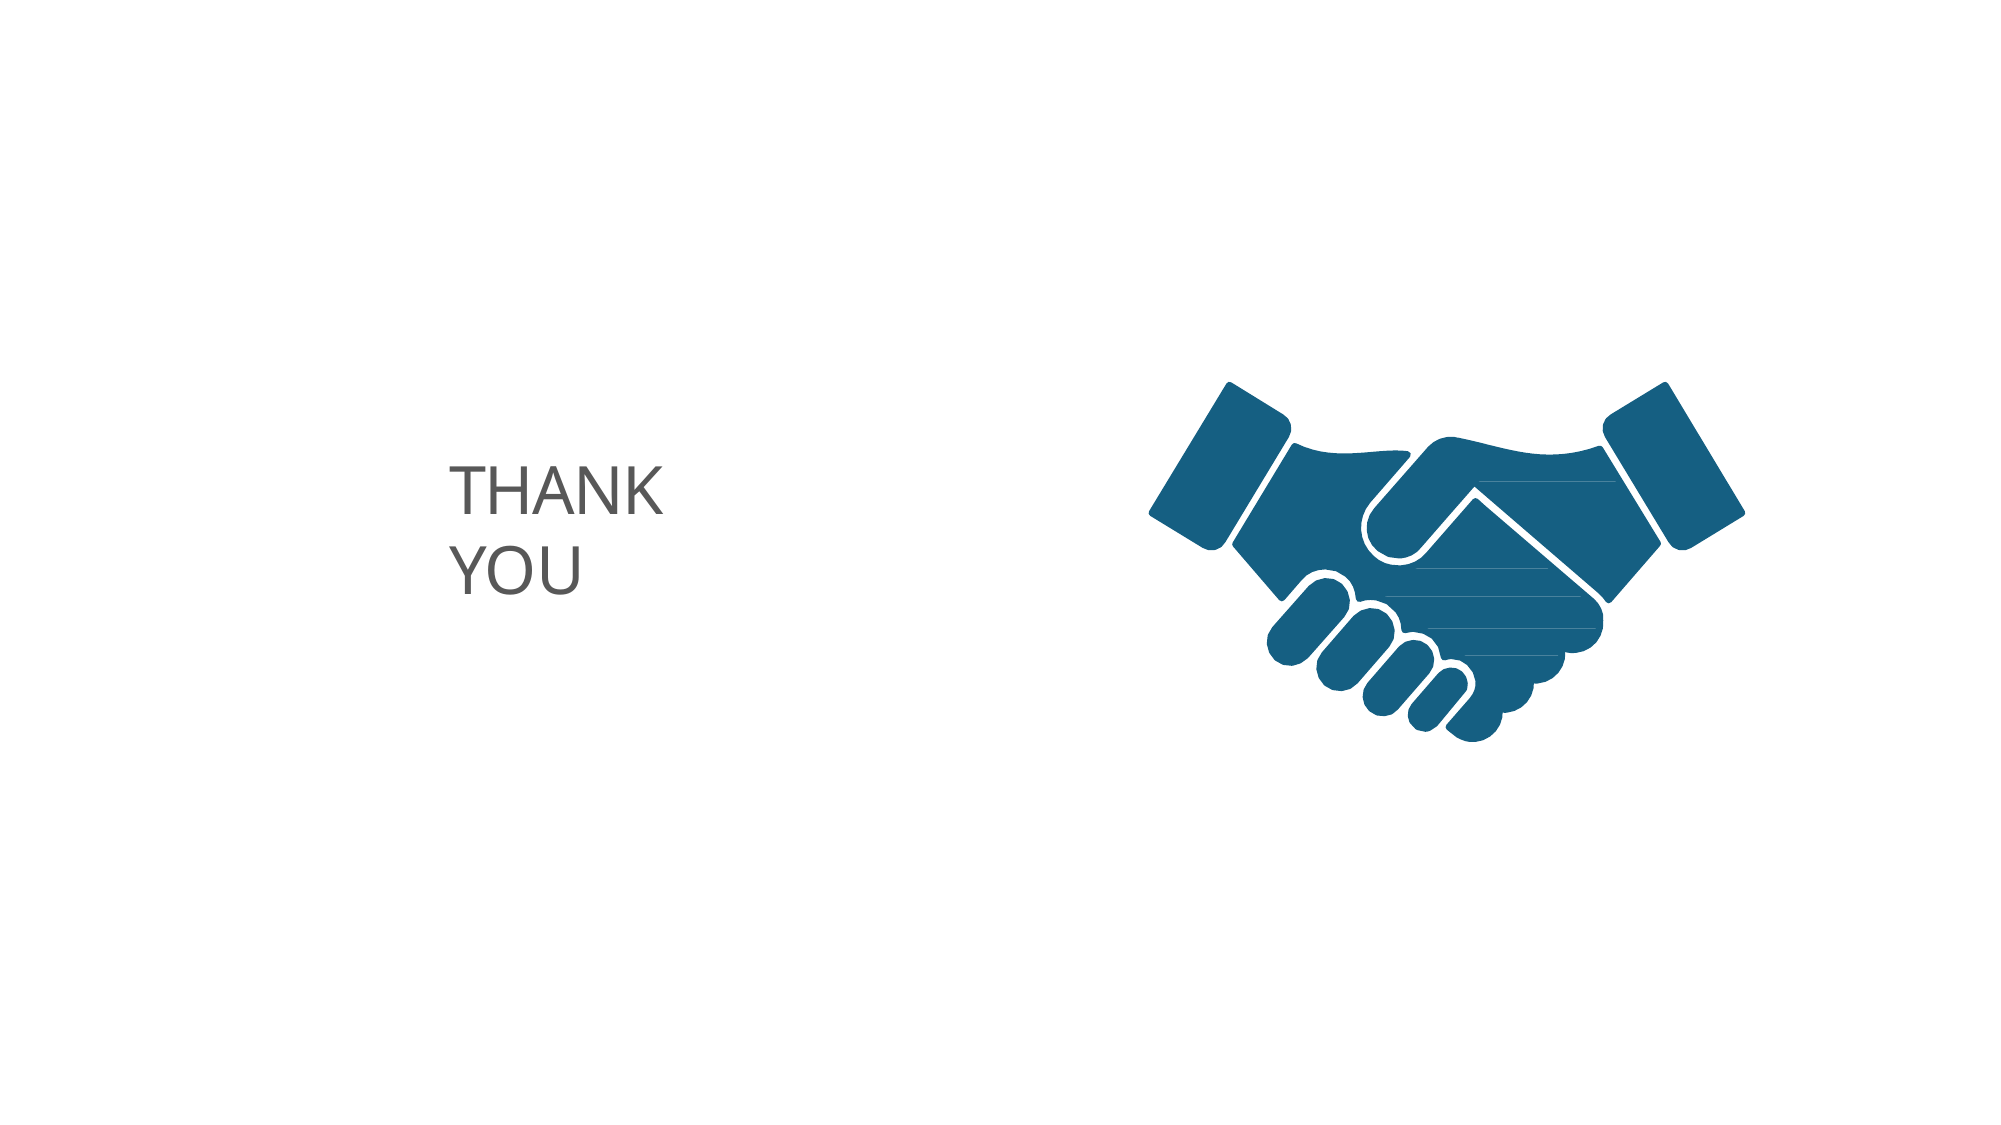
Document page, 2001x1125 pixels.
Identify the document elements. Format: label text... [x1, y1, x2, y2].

title THANK YOU [447, 445, 786, 636]
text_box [1148, 381, 1746, 743]
